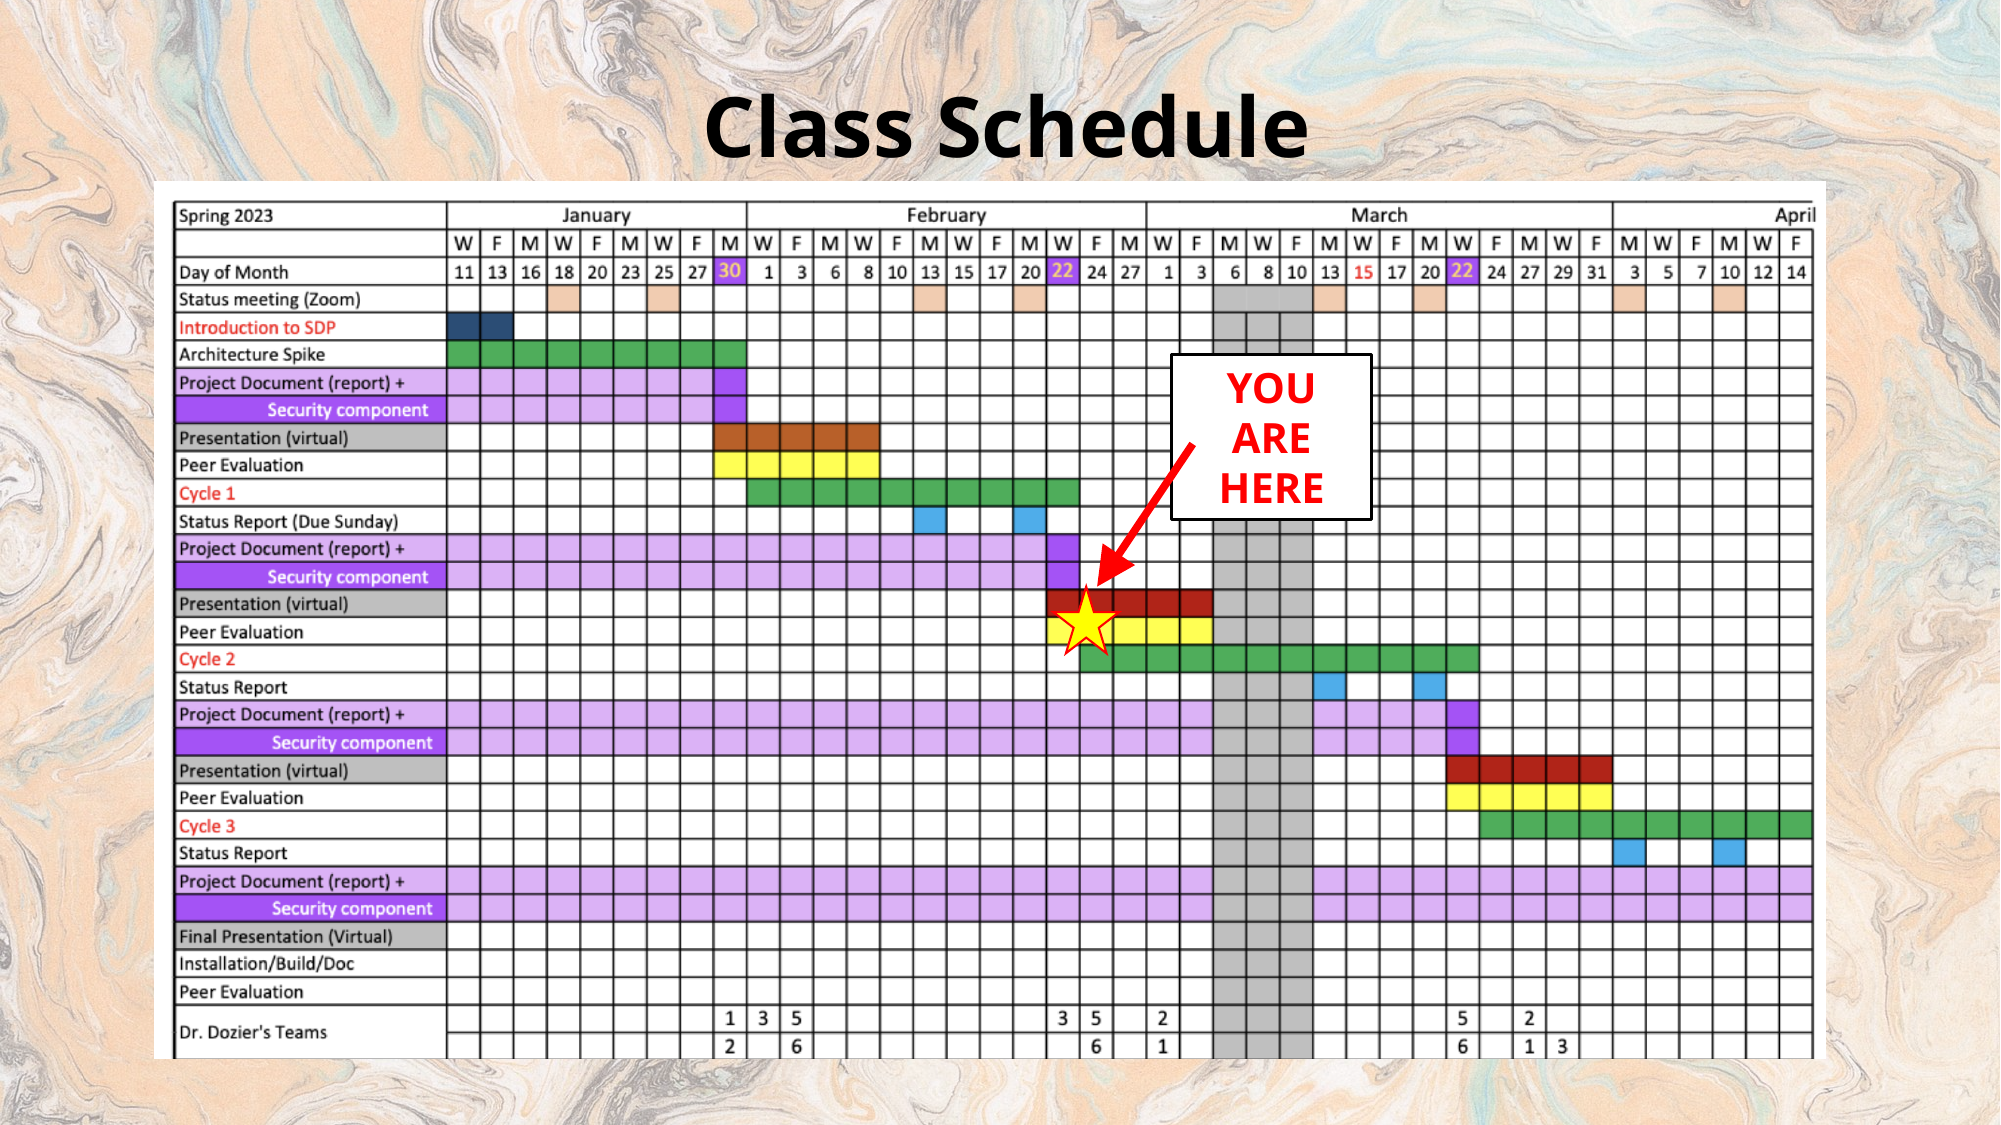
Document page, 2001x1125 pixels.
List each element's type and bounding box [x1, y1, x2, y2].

picture [0, 0, 2000, 1125]
text_box [1097, 443, 1193, 587]
